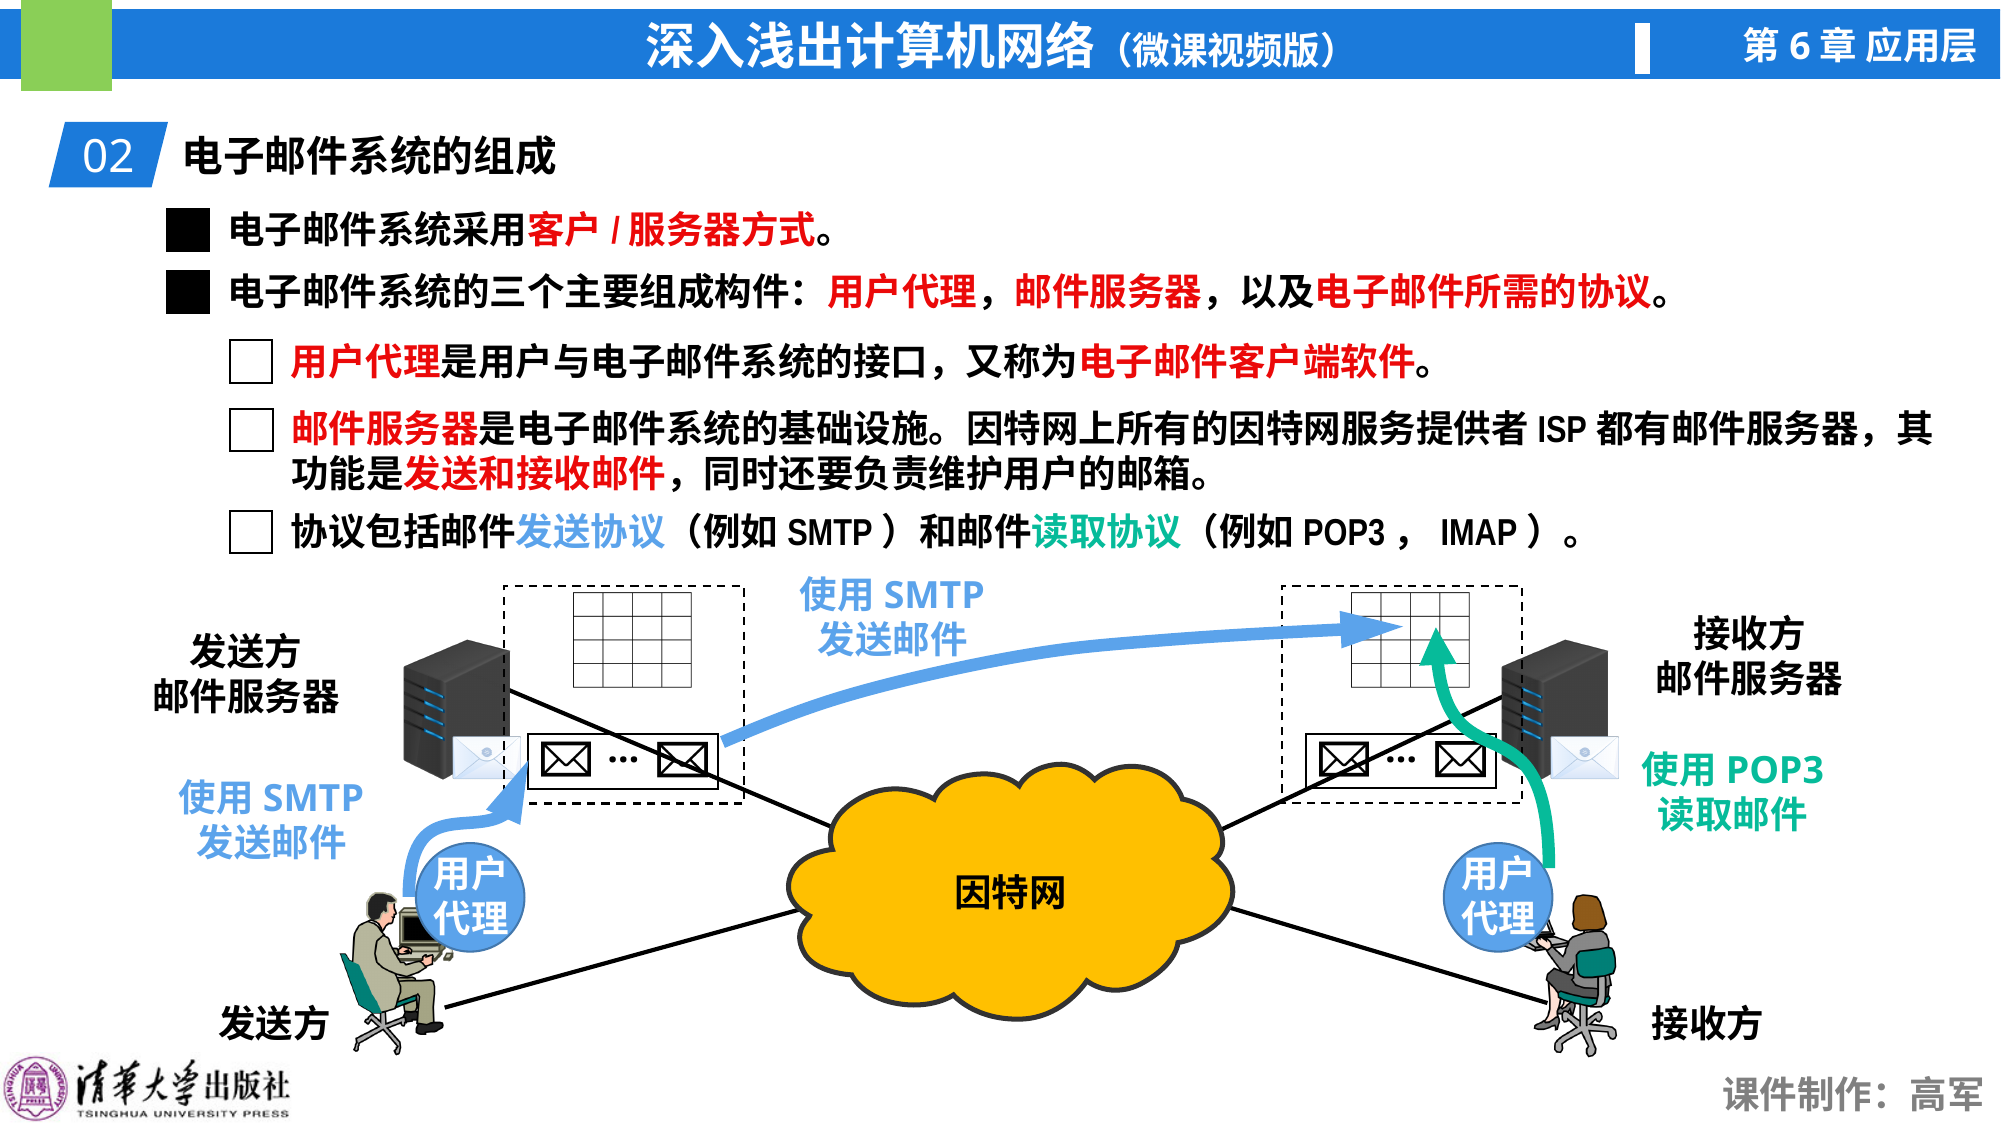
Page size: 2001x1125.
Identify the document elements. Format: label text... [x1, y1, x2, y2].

text_box [229, 339, 273, 384]
text_box 接收方 [1622, 993, 1795, 1053]
picture [573, 592, 692, 688]
text_box 接收方 邮件服务器 [1631, 602, 1868, 707]
picture [0, 1052, 310, 1125]
text_box 发送方 邮件服务器 [128, 620, 365, 725]
text_box 电子邮件系统的三个主要组成构件：用户代理，邮件服务器，以及电子邮件所需的协议。 [212, 258, 1950, 324]
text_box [722, 564, 1404, 743]
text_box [339, 639, 1620, 1058]
text_box 用户代理是用户与电子邮件系统的接口，又称为电子邮件客户端软件。 [275, 327, 1950, 393]
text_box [49, 122, 1066, 189]
text_box [503, 585, 722, 639]
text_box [153, 760, 529, 897]
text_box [1443, 869, 1554, 952]
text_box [1305, 717, 1435, 790]
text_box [527, 729, 719, 790]
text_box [1435, 627, 1851, 869]
text_box 电子邮件系统采用客户/服务器方式。 [212, 195, 1950, 258]
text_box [415, 897, 526, 952]
text_box [229, 510, 273, 554]
text_box [1404, 585, 1523, 627]
picture [1404, 592, 1470, 688]
text_box 协议包括邮件发送协议（例如SMTP）和邮件读取协议（例如POP3，IMAP）。 [275, 497, 1950, 564]
text_box 邮件服务器是电子邮件系统的基础设施。因特网上所有的因特网服务提供者ISP都有邮件服务器，其功能是发送和接收邮件，同时还要负责维护用户的邮箱。 [276, 395, 1951, 505]
text_box [166, 270, 210, 314]
text_box 发送方 [188, 993, 339, 1053]
text_box [229, 408, 274, 452]
text_box [166, 208, 210, 252]
